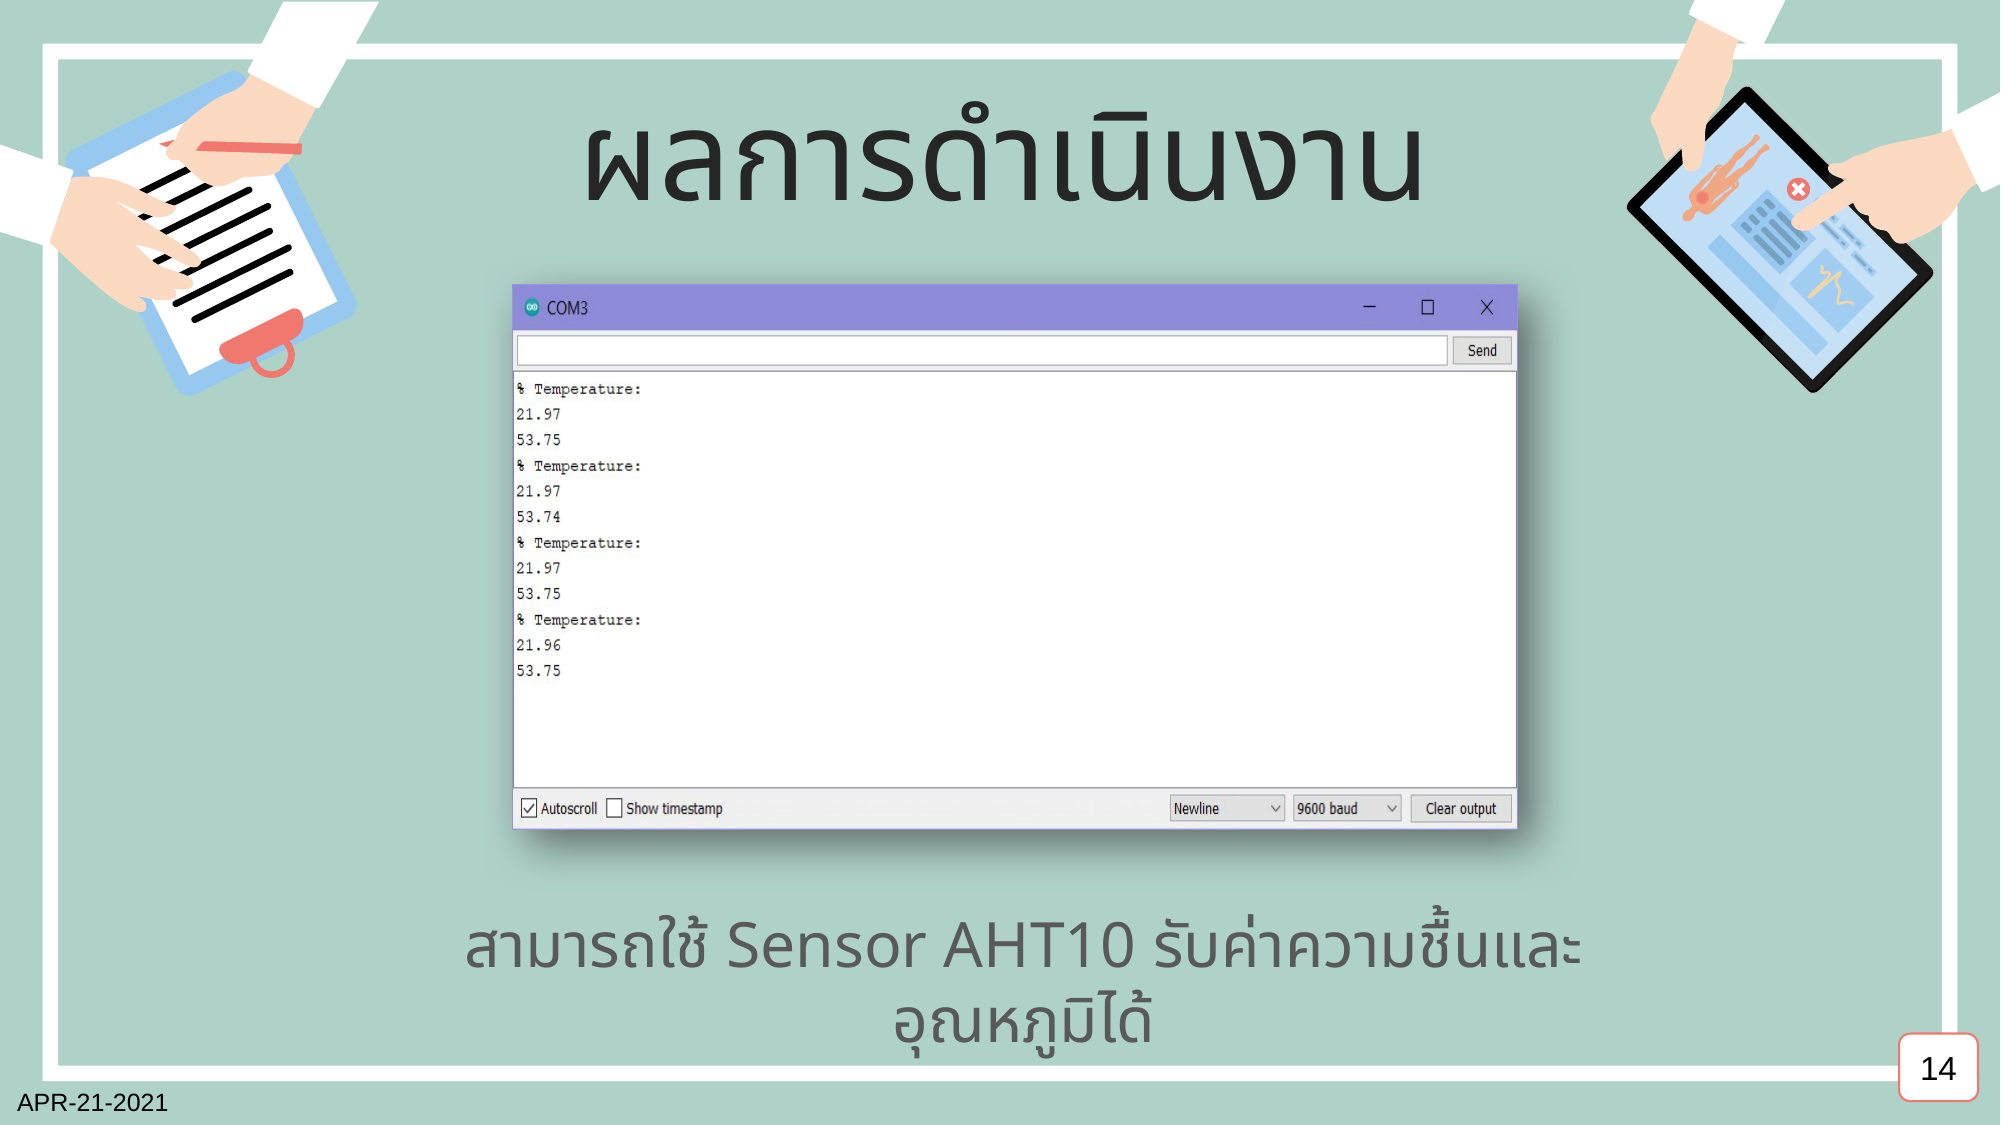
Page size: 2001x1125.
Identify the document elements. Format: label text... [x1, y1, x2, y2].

text_box [378, 43, 1643, 60]
text_box 14 [1898, 1032, 1980, 1103]
picture [512, 284, 1518, 830]
text_box [1941, 367, 1958, 1032]
text_box [42, 392, 1898, 1082]
text_box ผลการดำเนินงาน [477, 104, 1532, 217]
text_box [1643, 0, 2000, 367]
text_box APR-21-2021 [0, 1079, 187, 1125]
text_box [0, 0, 378, 392]
text_box สามารถใช้ Sensor AHT10 รับค่าความชื้นและอุณหภูมิได้ [397, 898, 1651, 1063]
